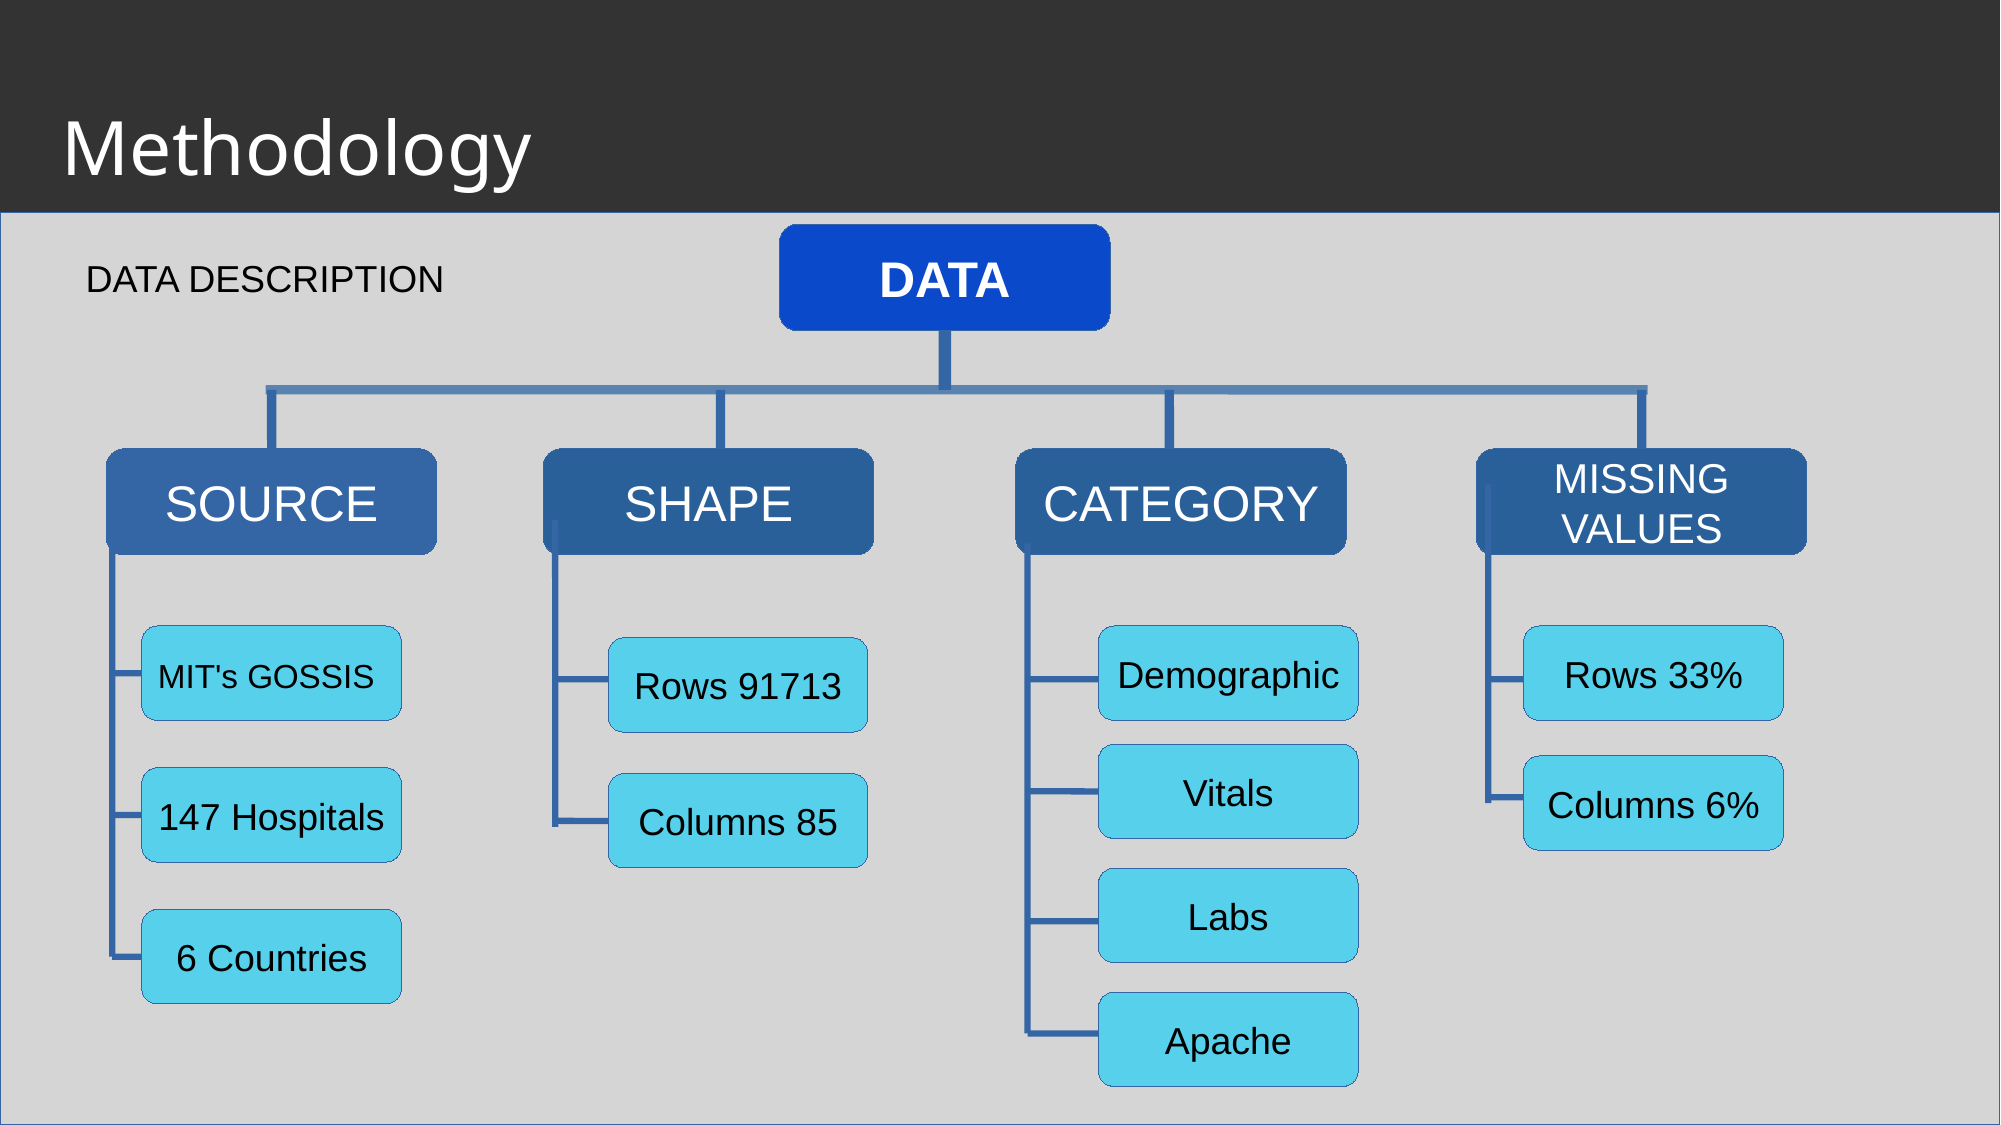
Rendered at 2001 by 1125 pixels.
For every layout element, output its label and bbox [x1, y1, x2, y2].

text_box [0, 0, 2000, 1125]
